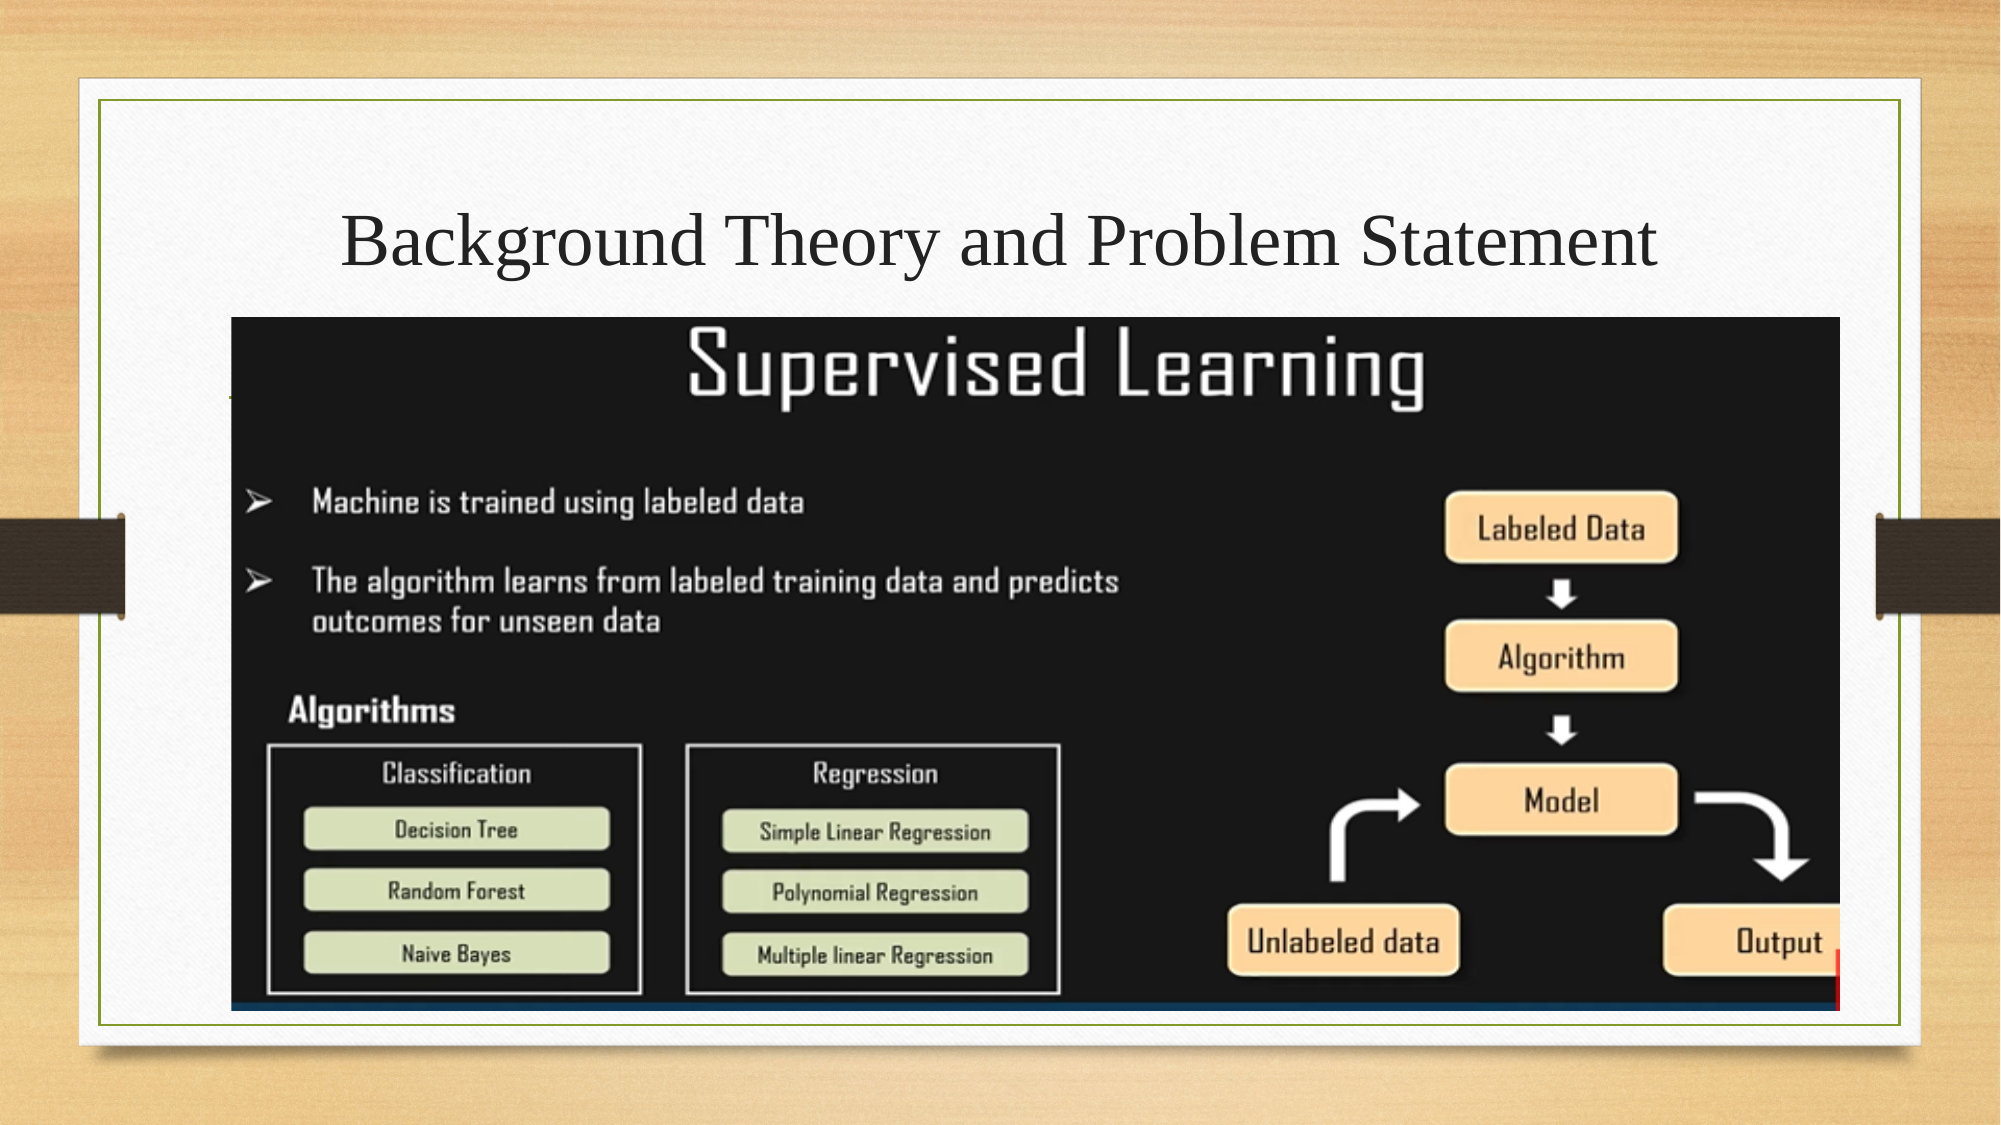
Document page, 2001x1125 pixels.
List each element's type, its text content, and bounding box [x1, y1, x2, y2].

list [140, 276, 1860, 1011]
picture [0, 0, 2001, 1125]
title Background Theory and Problem Statement [212, 161, 1788, 276]
